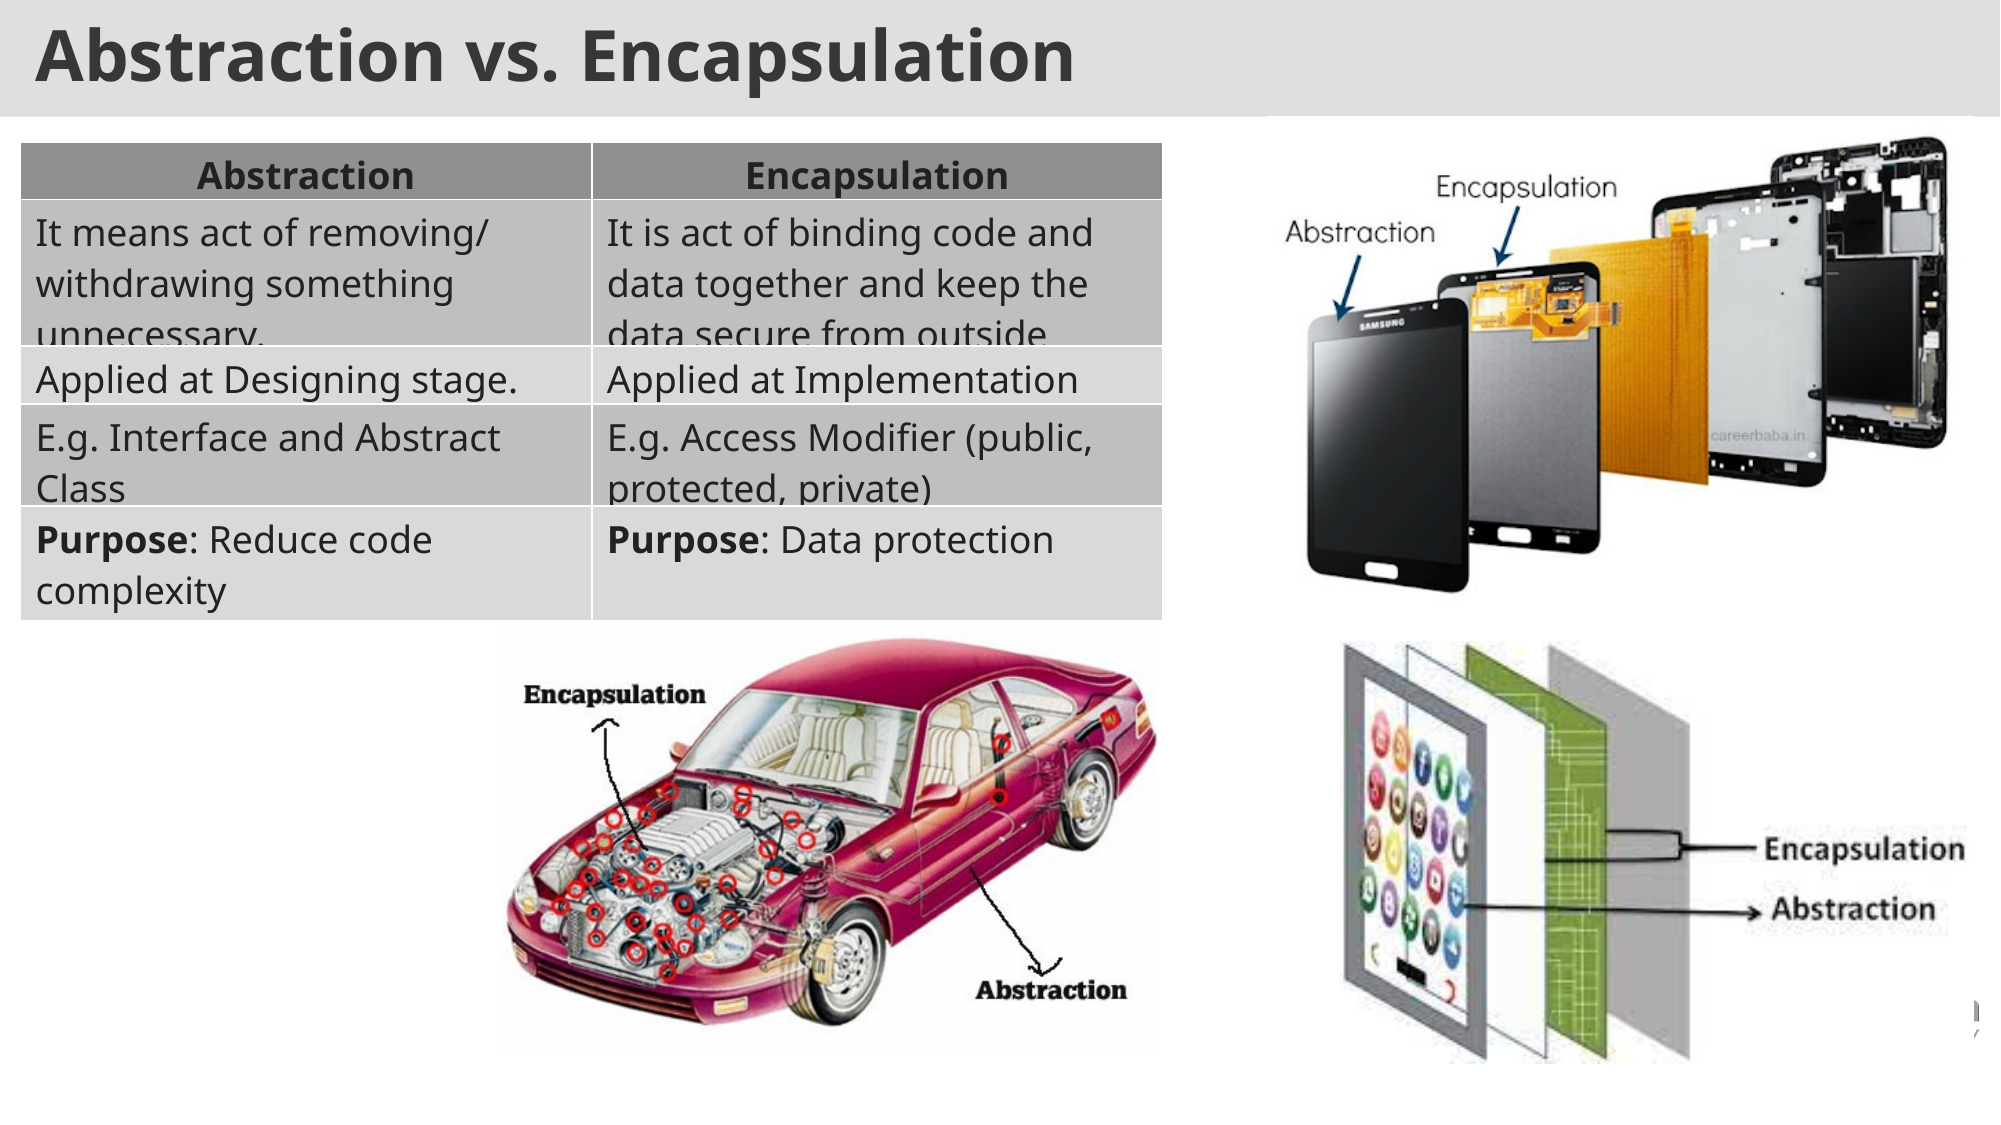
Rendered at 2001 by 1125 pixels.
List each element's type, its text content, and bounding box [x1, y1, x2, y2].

table_header Applied at Designing stage. [21, 347, 591, 403]
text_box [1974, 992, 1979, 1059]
table_header It means act of removing/ withdrawing something unnecessary. [21, 200, 591, 345]
table_header Abstraction [21, 143, 591, 199]
picture [1267, 116, 1974, 610]
table_header E.g. Interface and Abstract Class [21, 405, 591, 505]
table_header Encapsulation [593, 143, 1162, 199]
picture [1340, 641, 1974, 1064]
table_header Purpose: Reduce code complexity [21, 507, 591, 620]
table_header Applied at Implementation stage. [593, 347, 1162, 403]
picture [502, 626, 1158, 1053]
table_header It is act of binding code and data together and keep the data secure from outside interference. [593, 200, 1162, 345]
title Abstraction vs. Encapsulation [0, 0, 2000, 117]
table_header Purpose: Data protection [593, 507, 1162, 620]
table_header E.g. Access Modifier (public, protected, private) [593, 405, 1162, 505]
